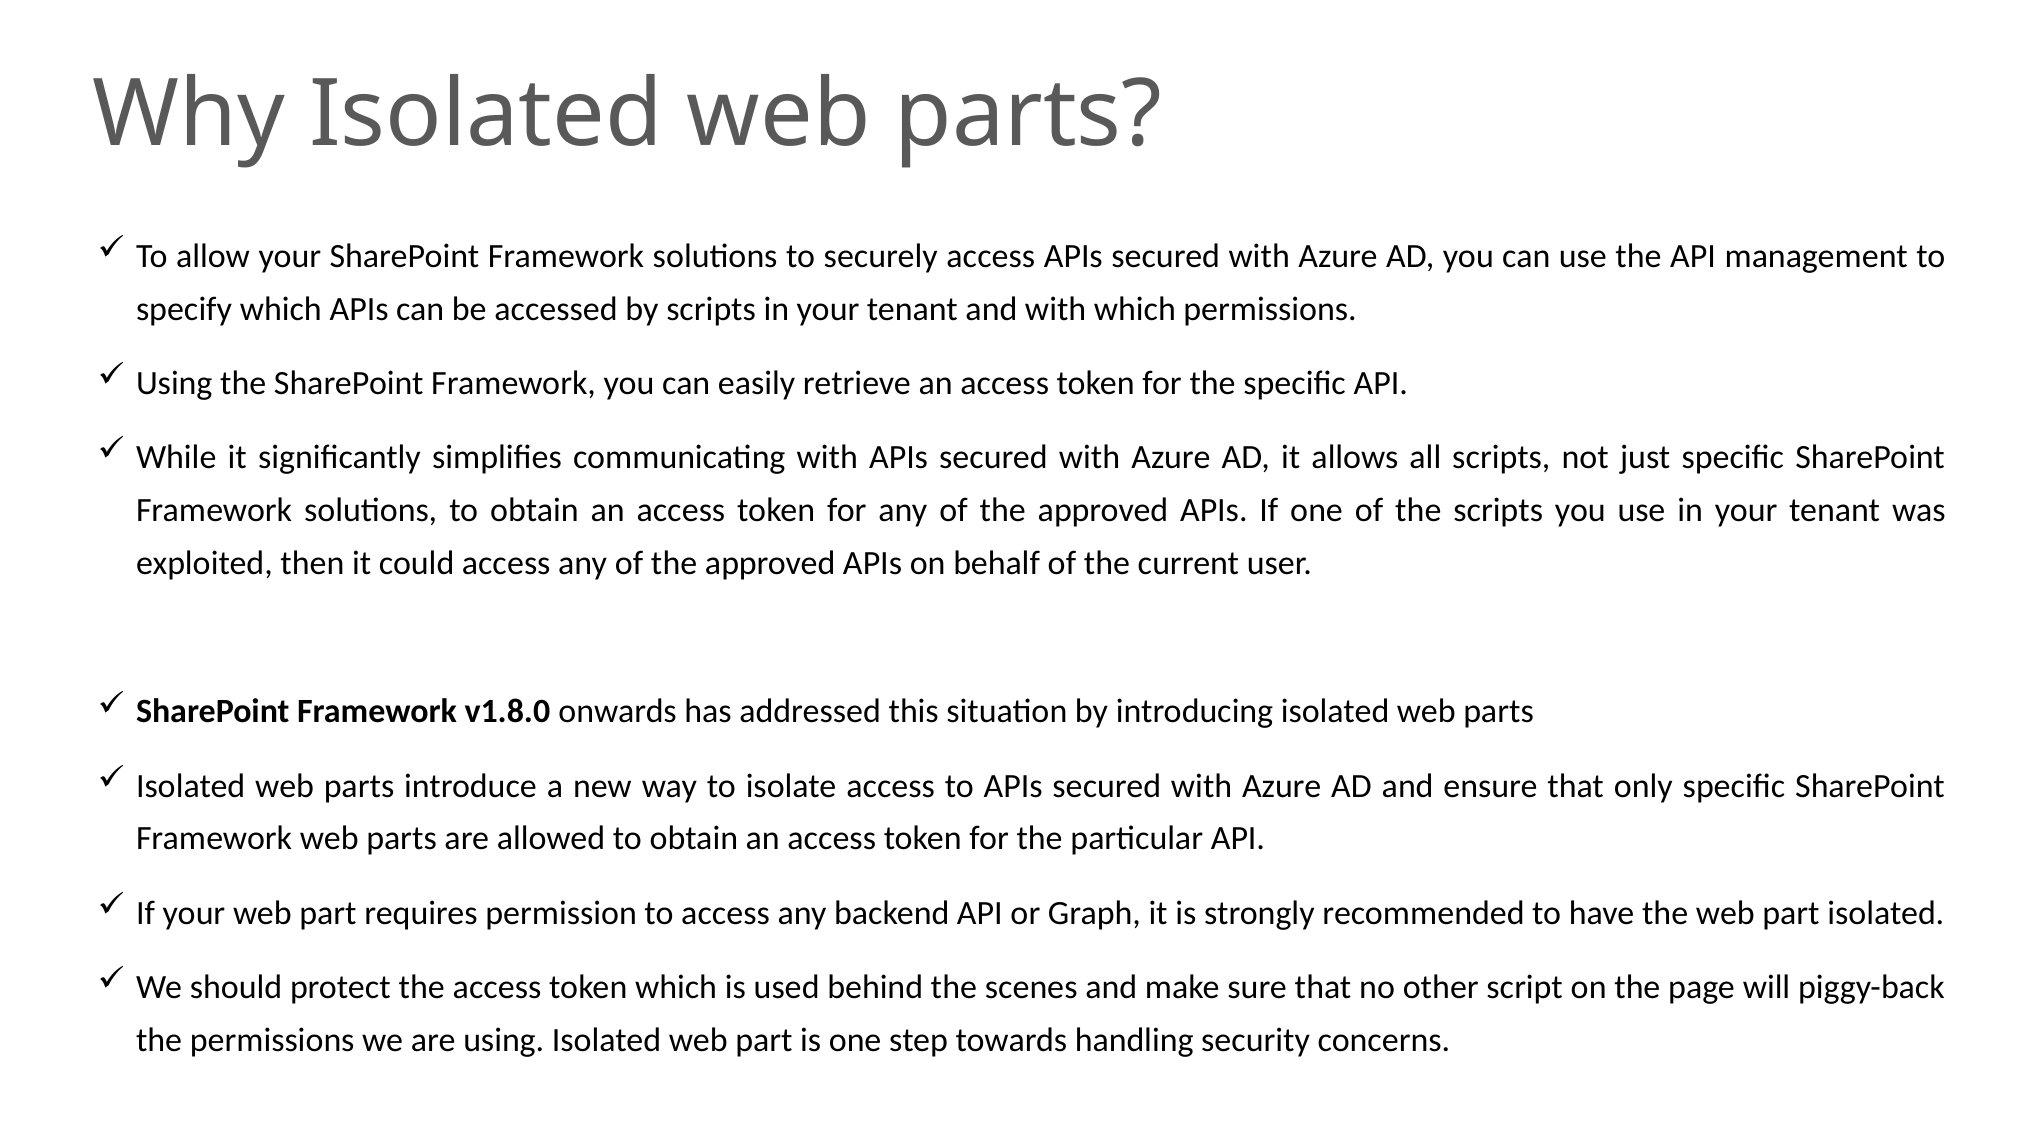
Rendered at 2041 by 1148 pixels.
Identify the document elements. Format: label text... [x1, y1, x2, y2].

title Why Isolated web parts? [77, 4, 1837, 227]
list To allow your SharePoint Framework solutions to securely access APIs secured with Azure AD, you can use the API management to specify which APIs can be accessed by scripts in your tenant and with which permissions. Using the SharePoint Framework, you can easily retrieve an access token for the specific API. While it significantly simplifies communicating with APIs secured with Azure AD, it allows all scripts, not just specific SharePoint Framework solutions, to obtain an access token for any of the approved APIs. If one of the scripts you use in your tenant was exploited, then it could access any of the approved APIs on behalf of the current user. SharePoint Framework v1.8.0 onwards has addressed this situation by introducing isolated web parts Isolated web parts introduce a new way to isolate access to APIs secured with Azure AD and ensure that only specific SharePoint Framework web parts are allowed to obtain an access token for the particular API. If your web part requires permission to access any backend API or Graph, it is strongly recommended to have the web part isolated. We should protect the access token which is used behind the scenes and make sure that no other script on the page will piggy-back the permissions we are using. Isolated web part is one step towards handling security concerns. [82, 213, 1963, 1058]
